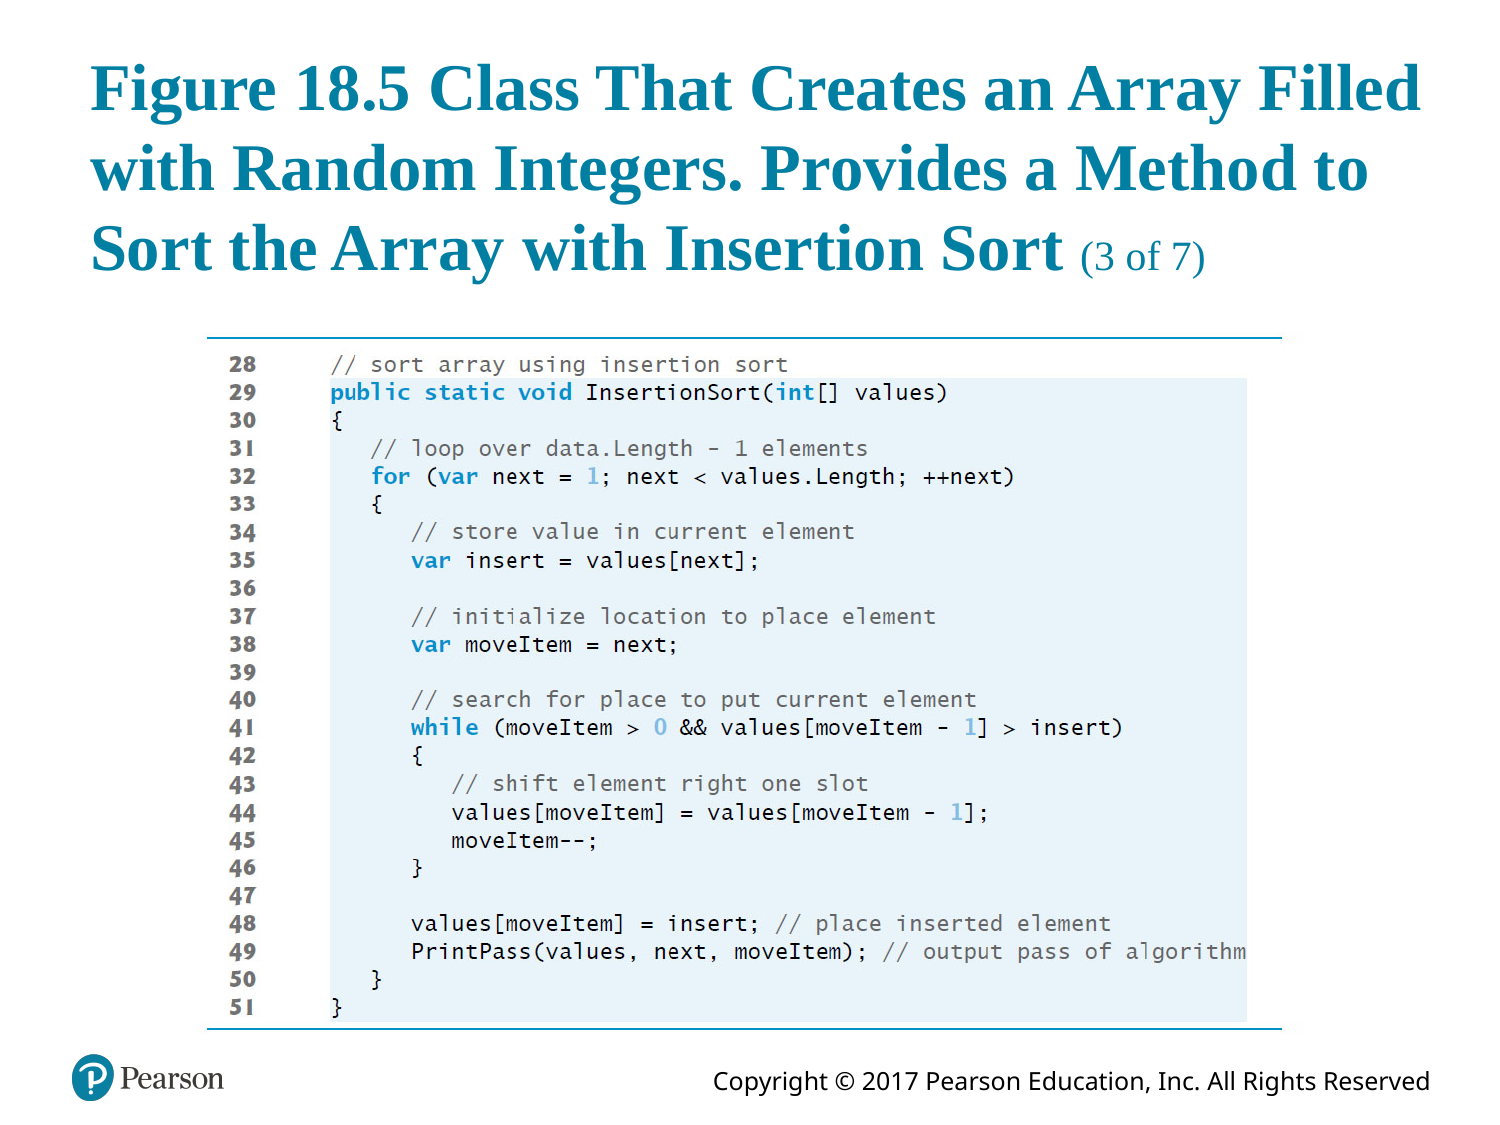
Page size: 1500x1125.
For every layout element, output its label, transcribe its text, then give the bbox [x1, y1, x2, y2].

picture [72, 1087, 83, 1101]
title Figure 18.5 Class That Creates an Array Filled with Random Integers. Provides a Method to Sort the Array with Insertion Sort (3 of 7) [75, 37, 1465, 299]
picture [80, 1063, 106, 1088]
picture [196, 332, 1304, 1035]
picture [98, 1054, 224, 1101]
picture [72, 1054, 88, 1070]
